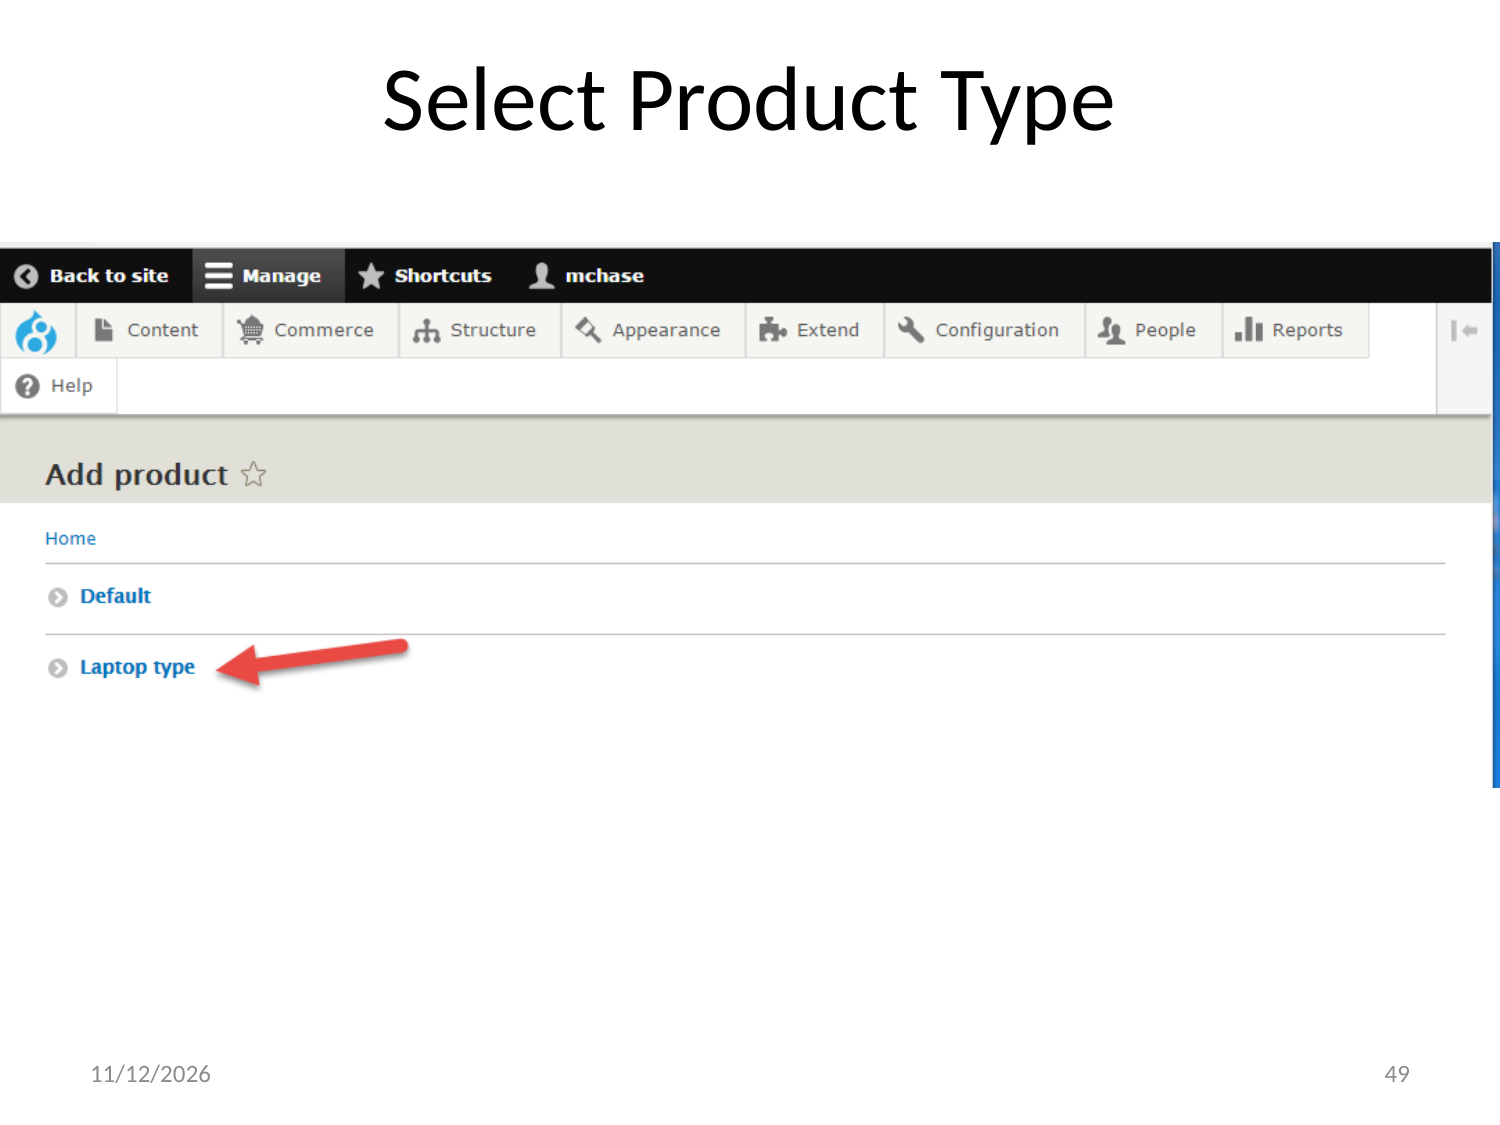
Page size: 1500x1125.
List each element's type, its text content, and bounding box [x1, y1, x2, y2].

title Select Product Type [0, 0, 1500, 188]
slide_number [75, 1042, 425, 1103]
slide_number 49 [1074, 1042, 1425, 1103]
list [0, 242, 1500, 788]
